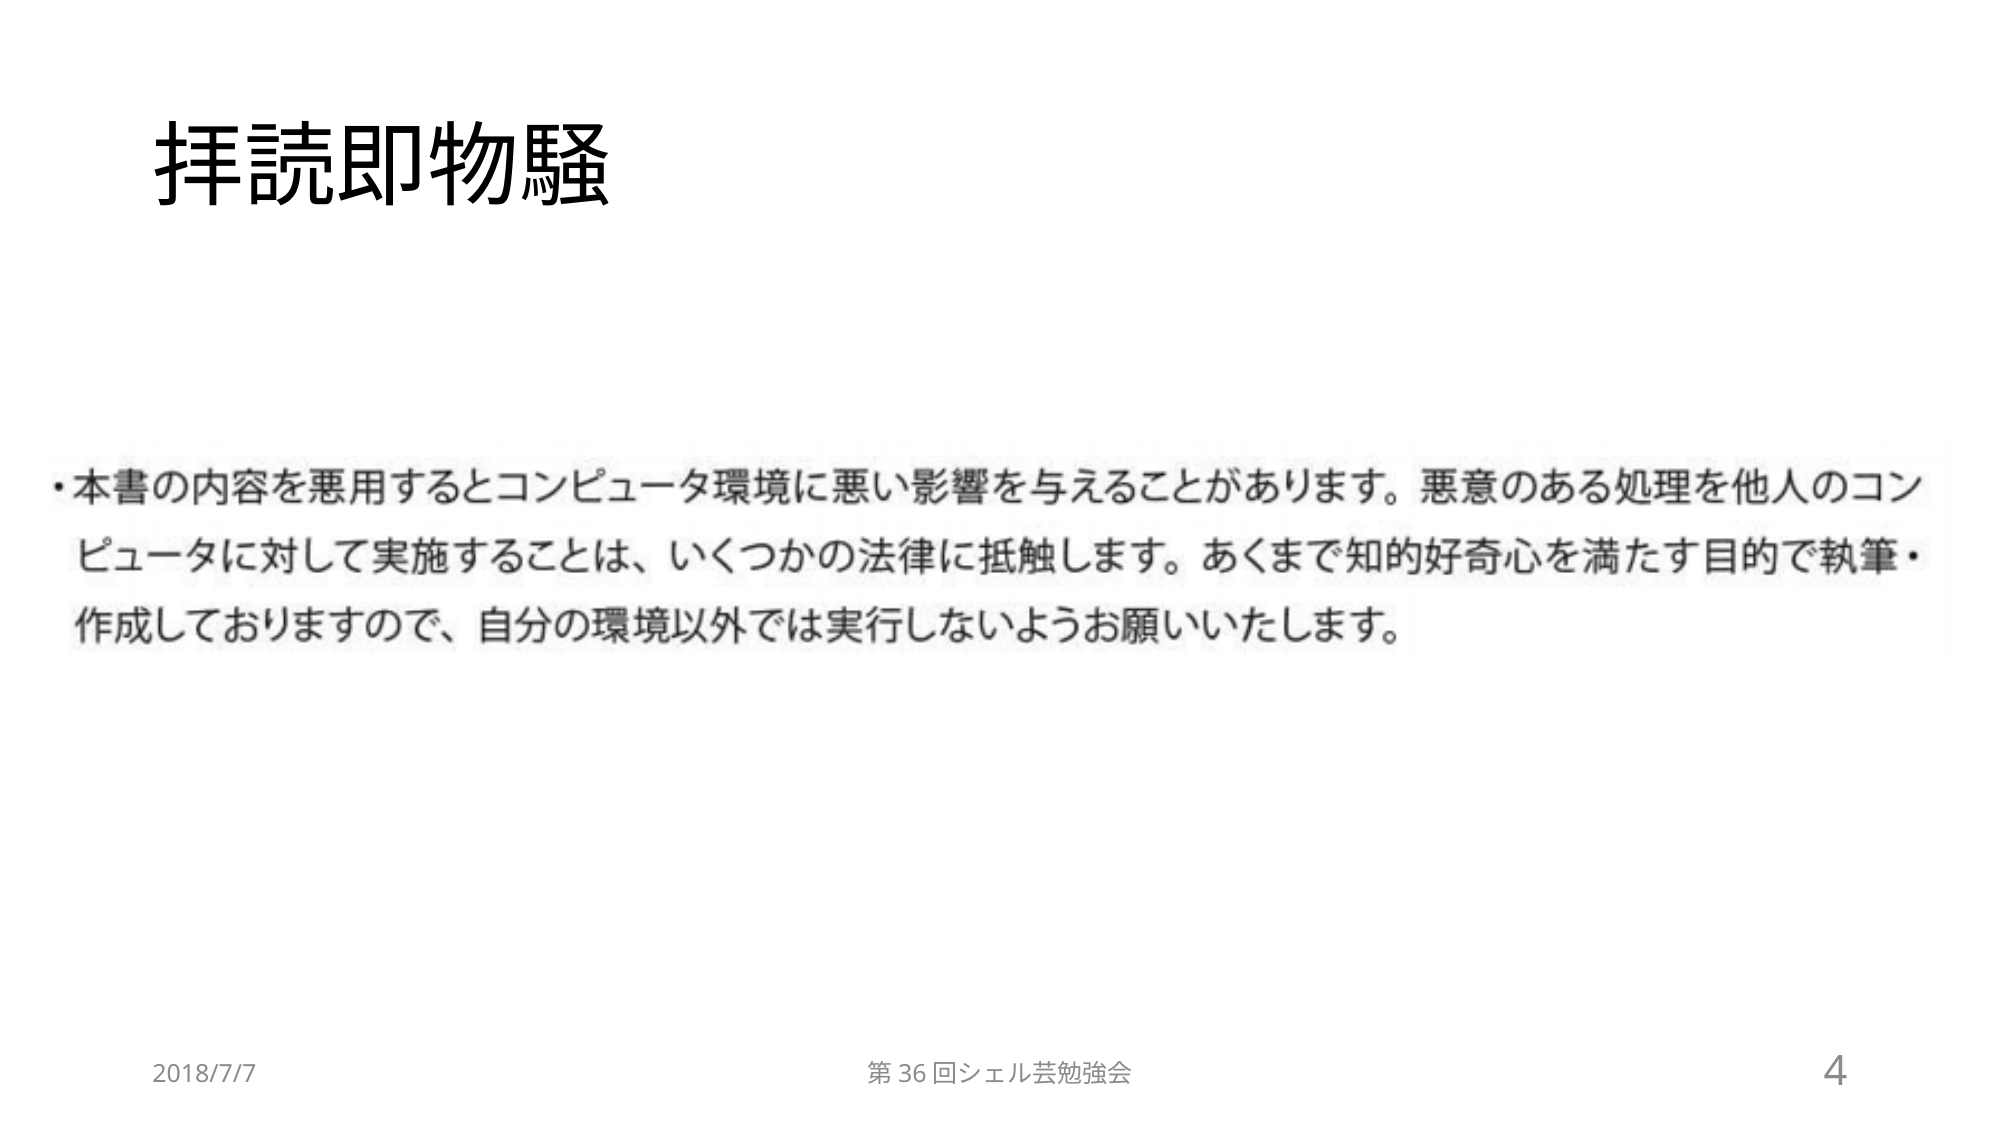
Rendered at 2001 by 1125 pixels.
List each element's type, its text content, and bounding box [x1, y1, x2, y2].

title 拝読即物騒 [137, 59, 1863, 278]
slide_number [137, 1042, 588, 1103]
footer 第36回シェル芸勉強会 [662, 1042, 1338, 1103]
picture [45, 438, 1955, 663]
slide_number 4 [1412, 1042, 1863, 1103]
